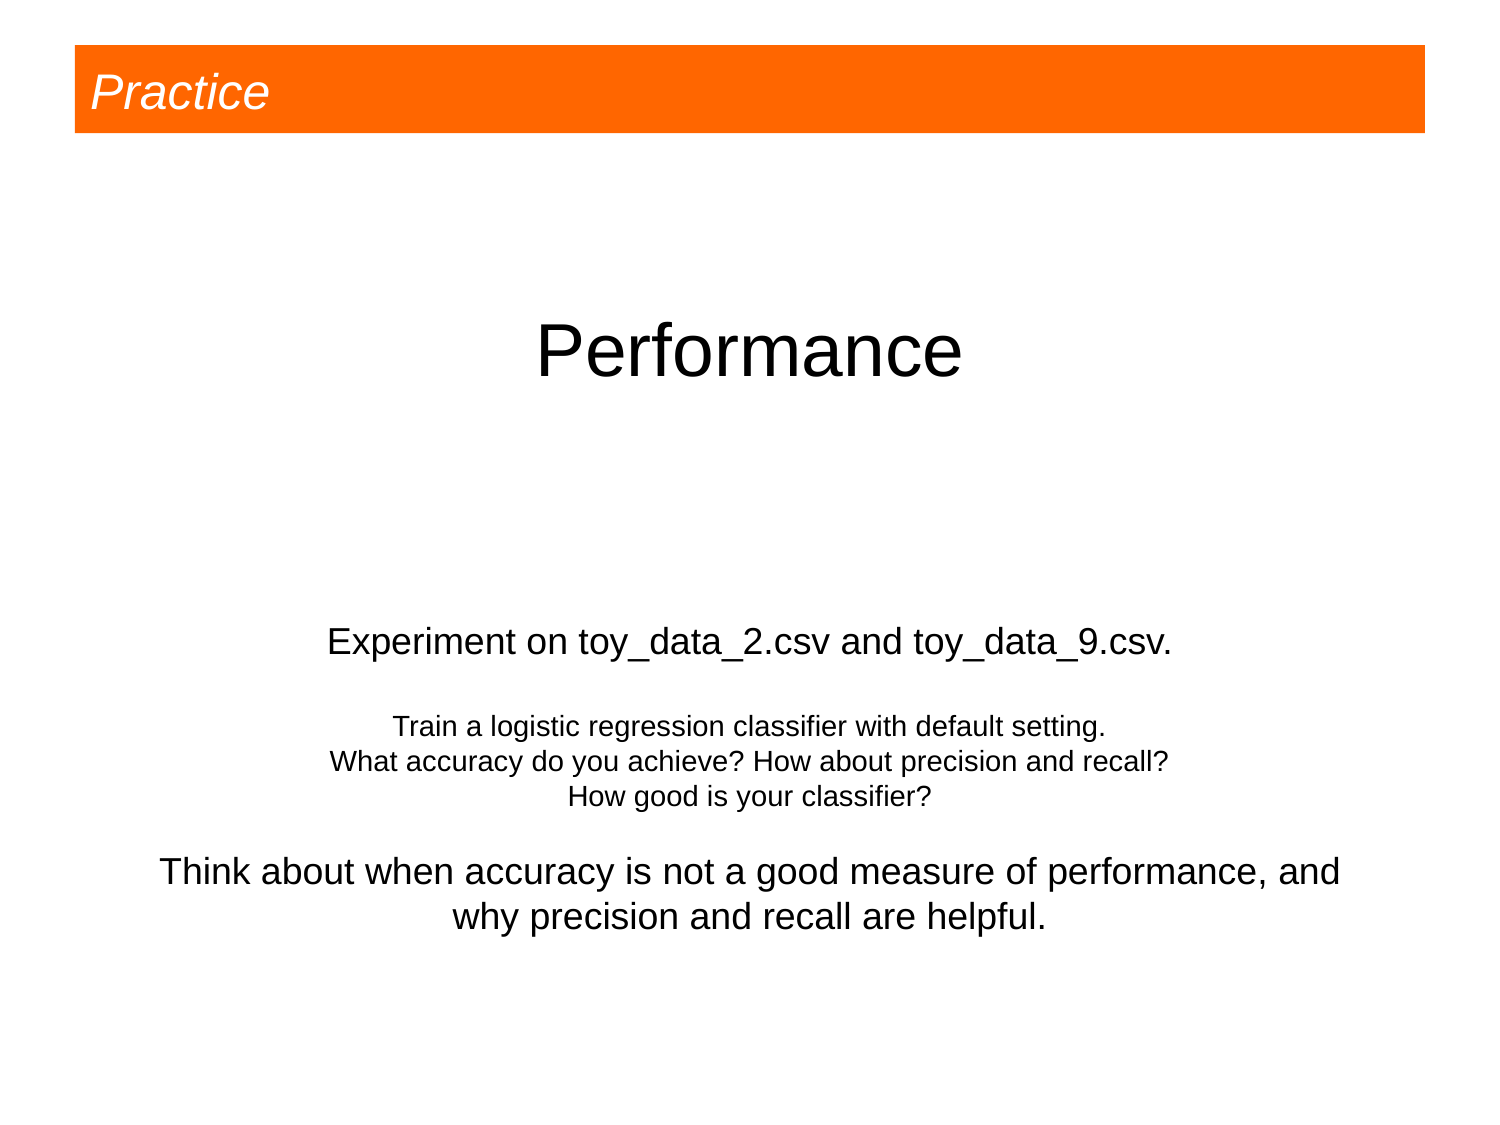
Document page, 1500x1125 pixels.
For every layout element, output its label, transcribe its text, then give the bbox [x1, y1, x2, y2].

title Performance Experiment on toy_data_2.csv and toy_data_9.csv. Train a logistic regression classifier with default setting. What accuracy do you achieve? How about precision and recall? How good is your classifier? Think about when accuracy is not a good measure of performance, and why precision and recall are helpful. [112, 134, 1388, 1106]
text_box Practice [74, 45, 1425, 134]
